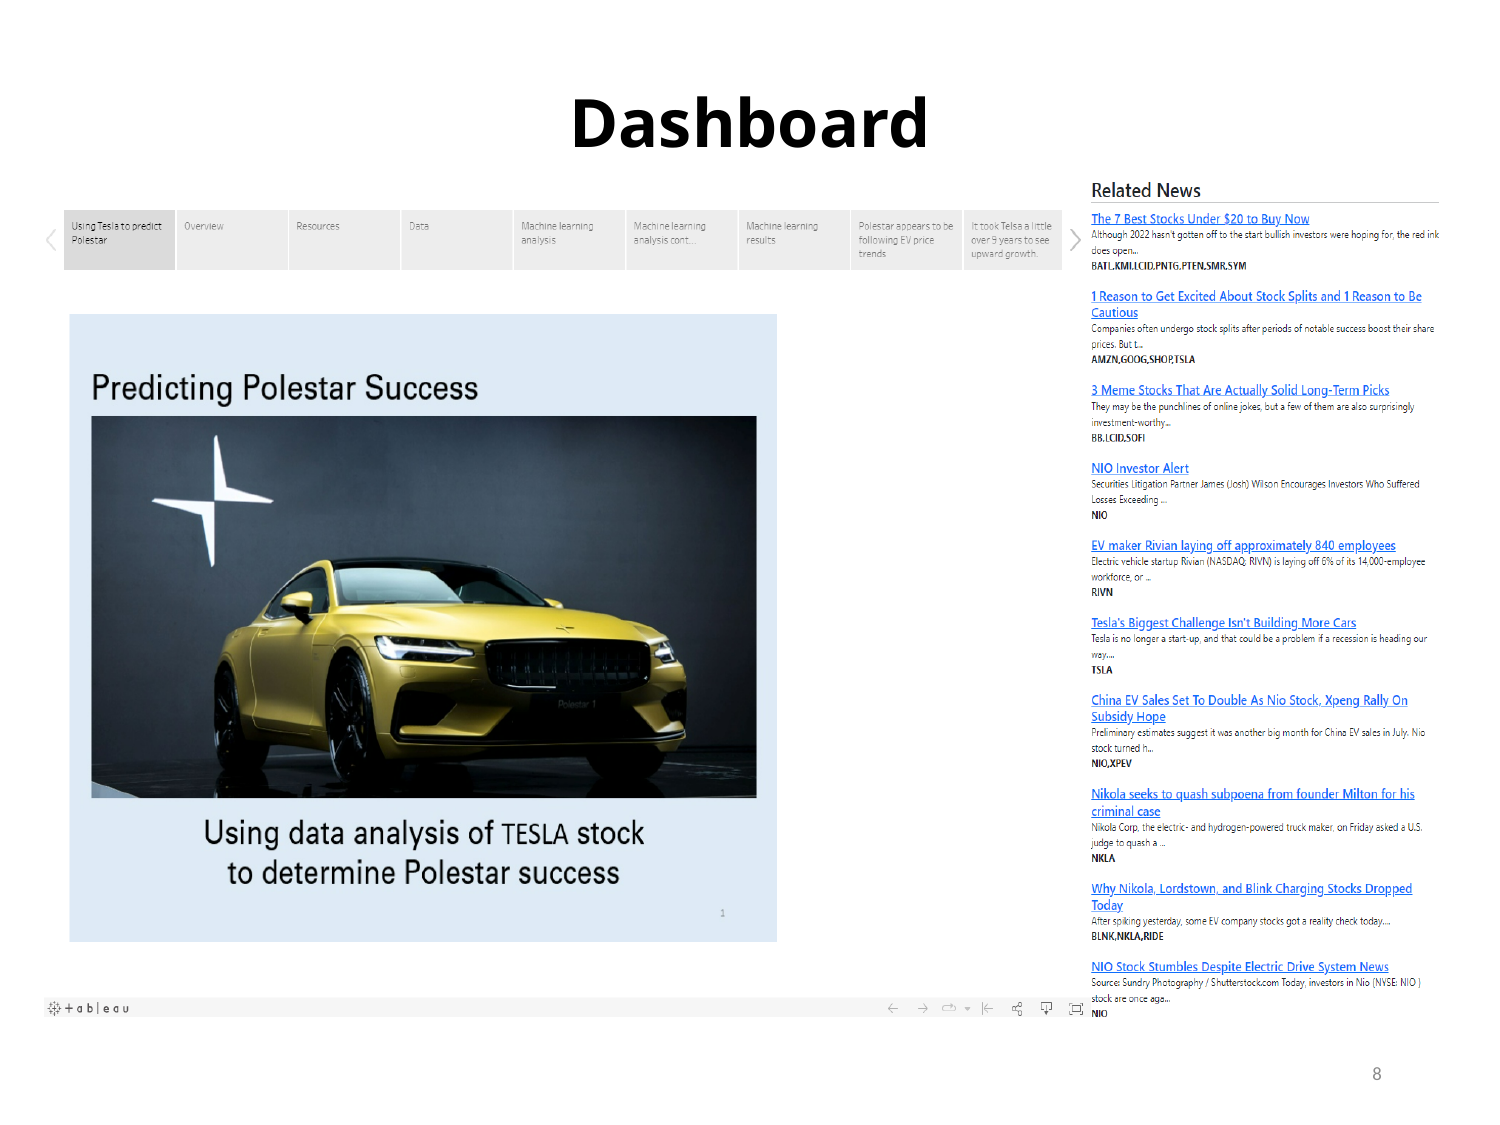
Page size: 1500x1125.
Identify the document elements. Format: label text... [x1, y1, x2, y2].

picture [44, 177, 1439, 1017]
title Dashboard [103, 24, 1397, 177]
slide_number 8 [1059, 1042, 1397, 1103]
